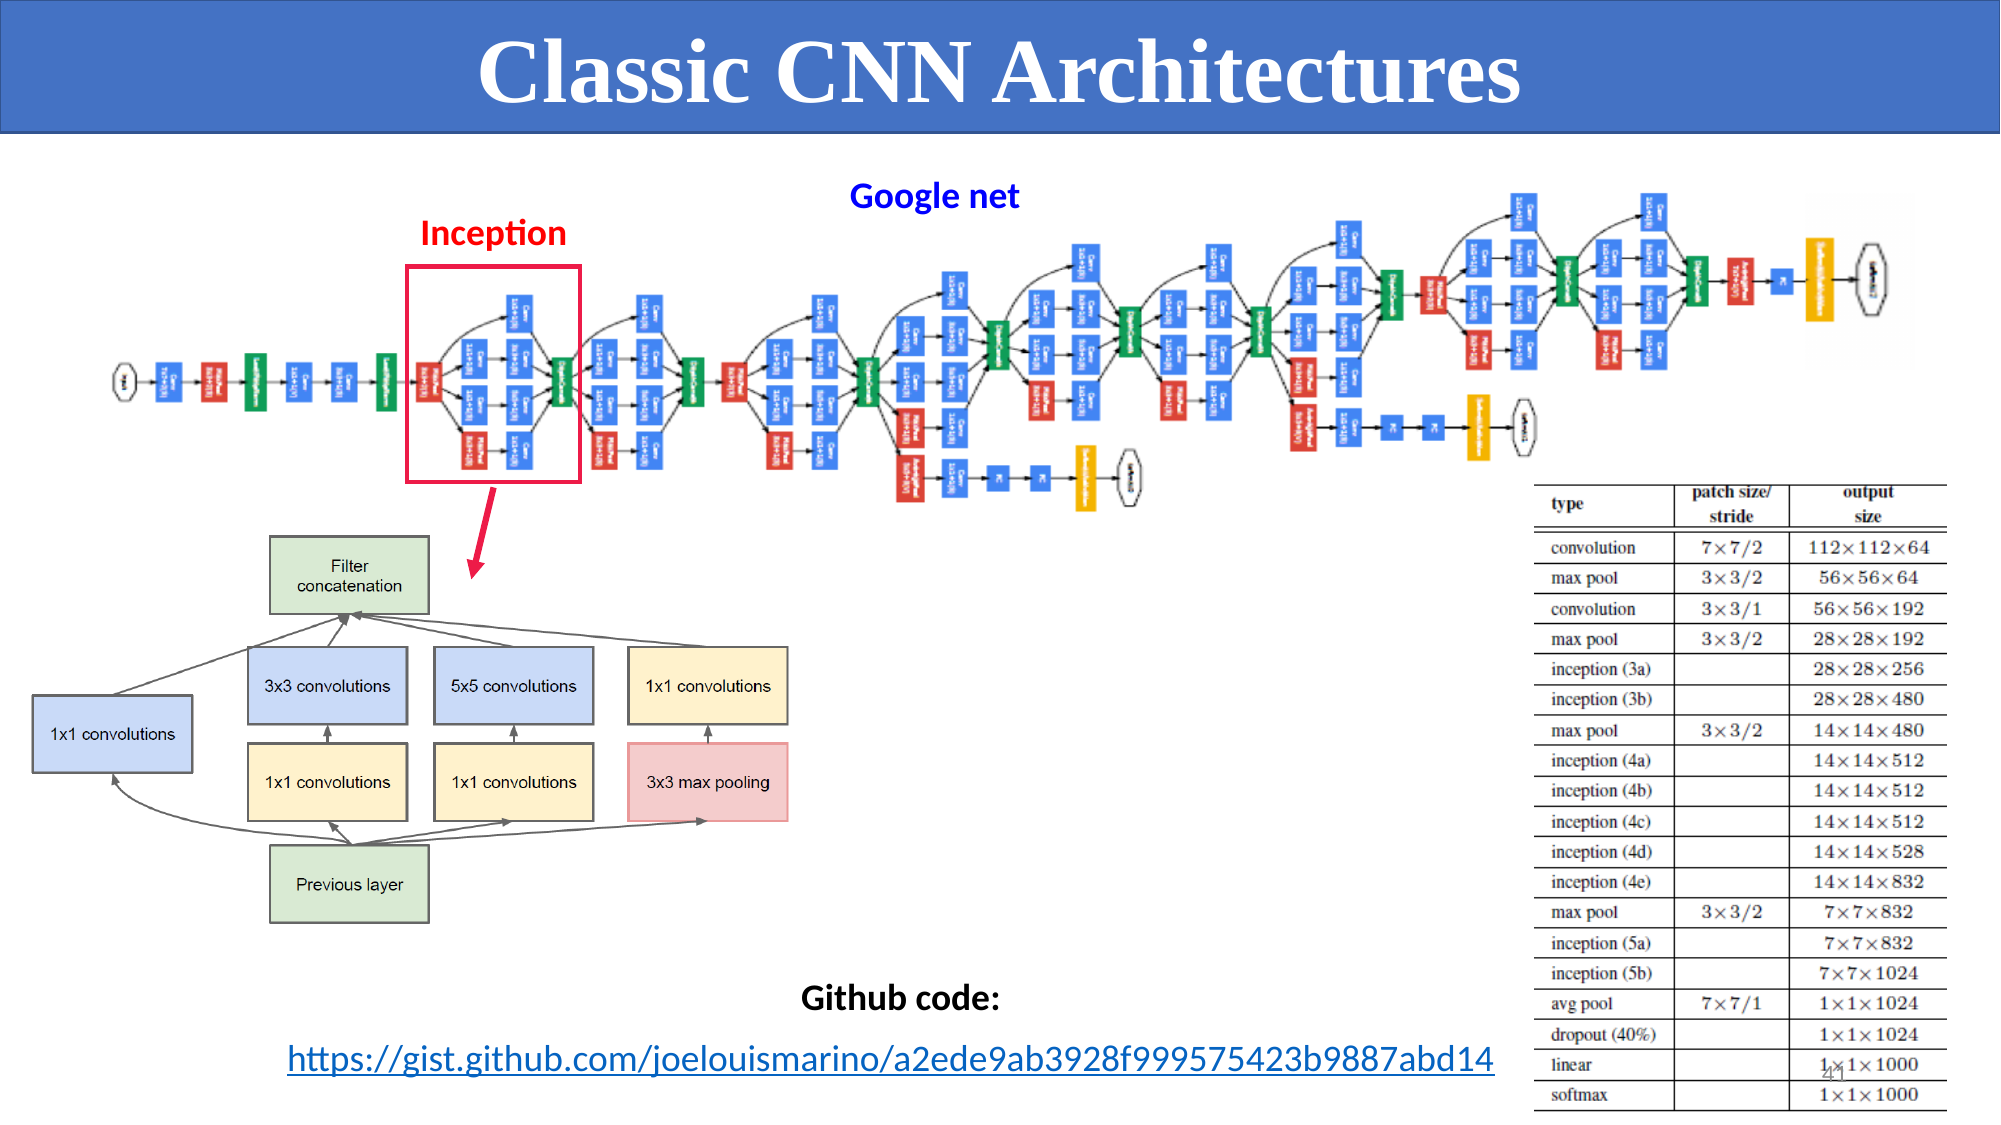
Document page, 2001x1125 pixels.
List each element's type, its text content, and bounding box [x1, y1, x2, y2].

picture [1192, 187, 1948, 1114]
text_box Classic CNN Architectures [1192, 0, 2000, 134]
text_box https://gist.github.com/joelouismarino/a2ede9ab3928f999575423b9887abd14 [272, 1026, 831, 1087]
text_box Classic CNN Architectures [0, 0, 831, 134]
slide_number 41 [1412, 1042, 1534, 1103]
picture [1806, 194, 1914, 369]
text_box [471, 487, 494, 580]
text_box Inception [405, 200, 583, 261]
picture [12, 187, 831, 932]
text_box https://gist.github.com/joelouismarino/a2ede9ab3928f999575423b9887abd14 [1192, 1026, 1534, 1087]
text_box [406, 265, 581, 483]
text_box Github code: [786, 965, 831, 1026]
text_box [831, 0, 1192, 1125]
